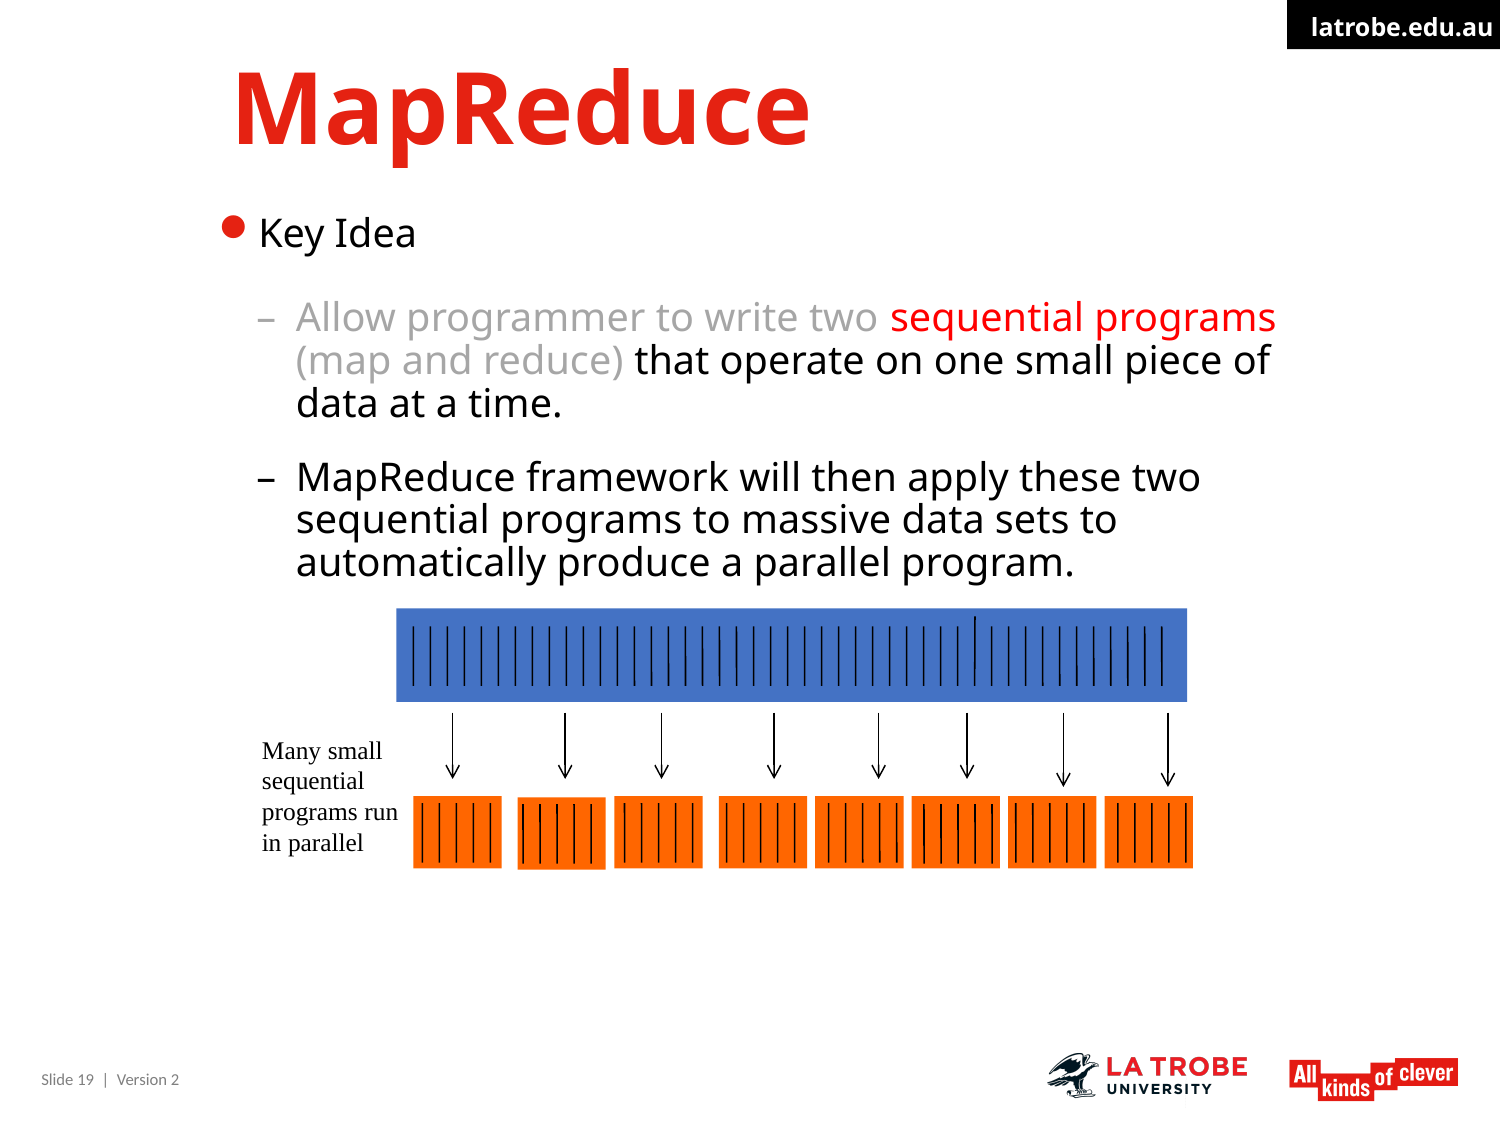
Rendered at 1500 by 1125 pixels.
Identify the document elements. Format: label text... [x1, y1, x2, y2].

picture [1285, 1052, 1463, 1105]
title MapReduce [230, 50, 1233, 136]
list Key Idea Allow programmer to write two sequential programs (map and reduce) that operate on one small piece of data at a time. MapReduce framework will then apply these two sequential programs to massive data sets to automatically produce a parallel program. [218, 207, 1282, 814]
picture [1035, 1043, 1259, 1108]
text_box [251, 608, 1193, 870]
